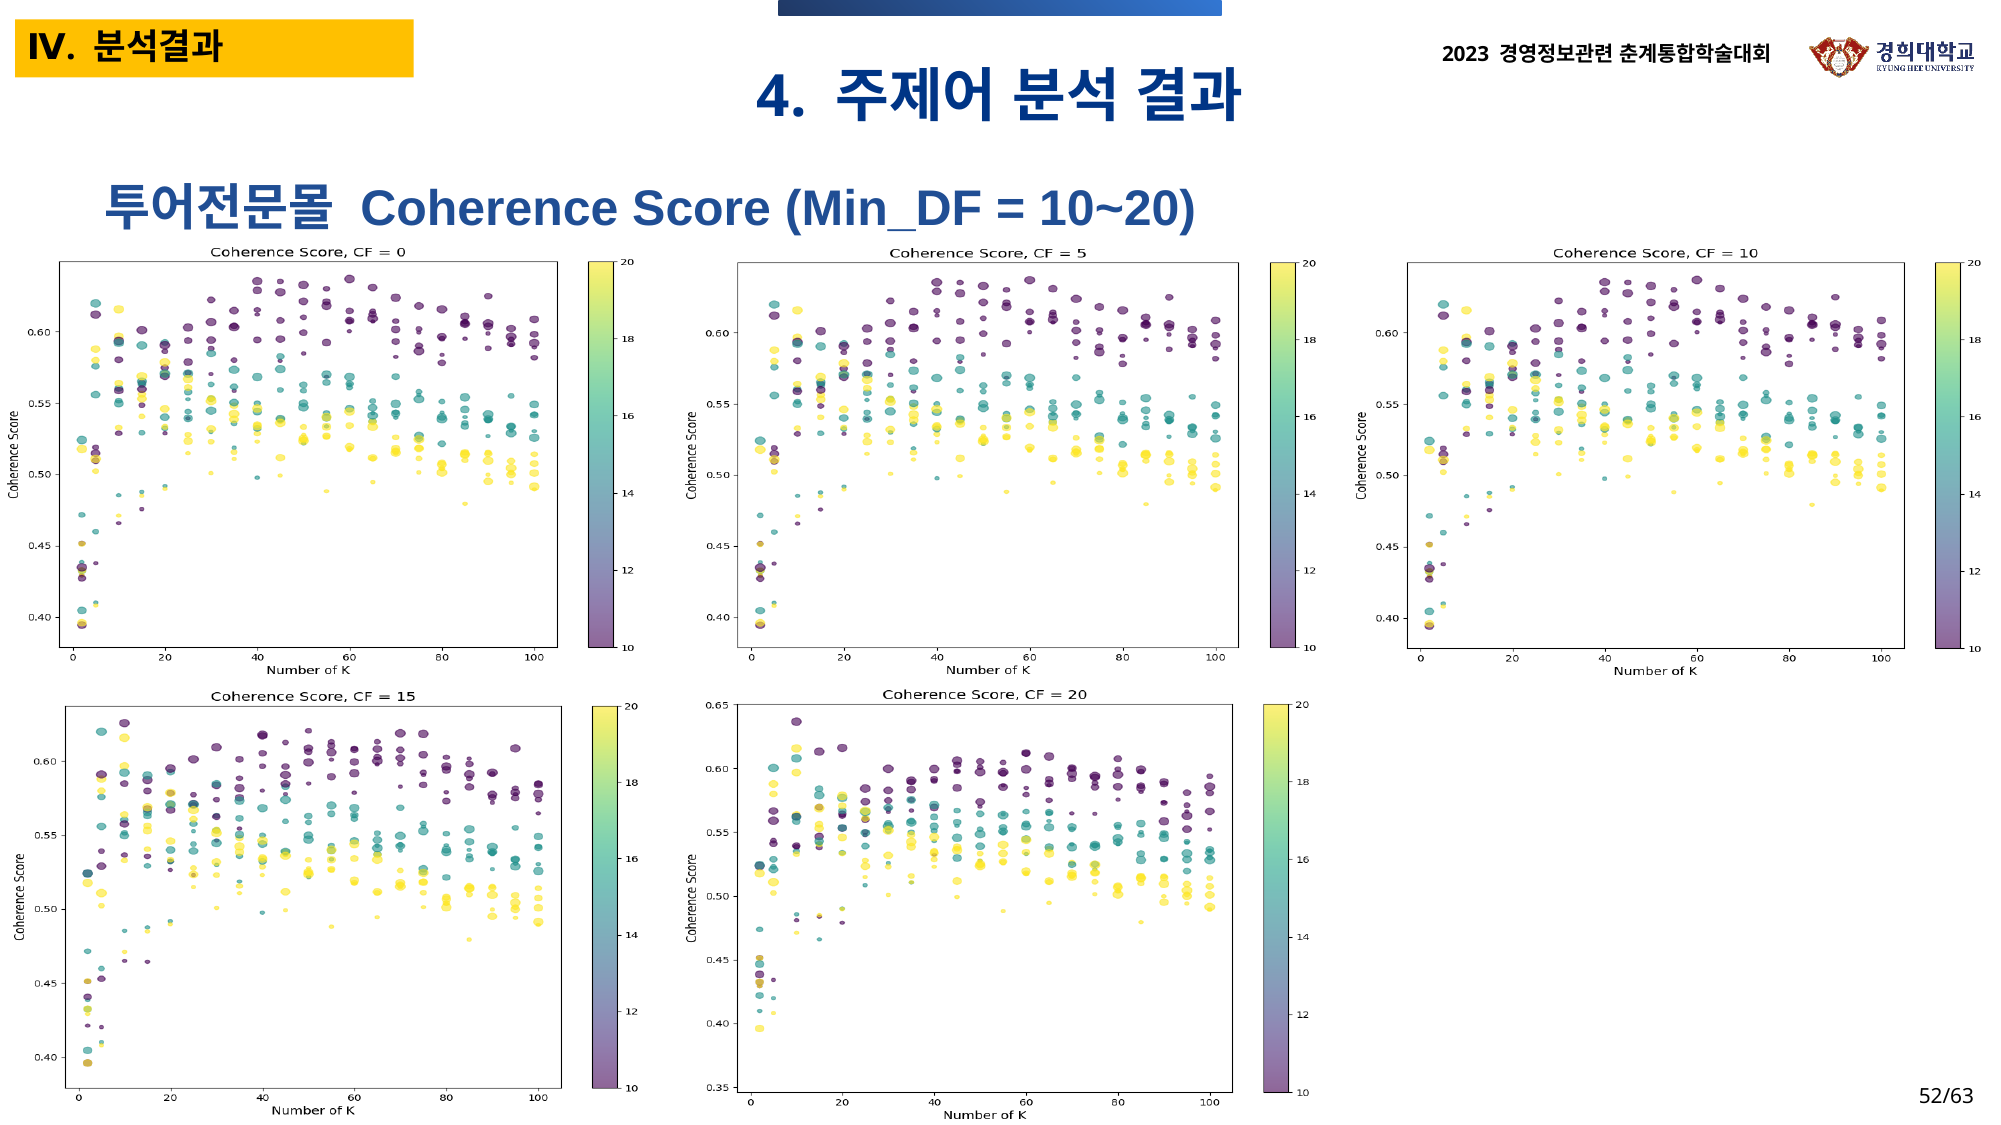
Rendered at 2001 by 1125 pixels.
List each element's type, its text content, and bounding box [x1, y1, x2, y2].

picture [1, 238, 654, 1124]
text_box 투어전문몰 Coherence Score (Min_DF = 10~20) [89, 167, 1494, 243]
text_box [1407, 33, 1974, 78]
text_box [777, 0, 1223, 17]
text_box Ⅳ. 분석결과 [12, 16, 306, 74]
slide_number 52/63 [1538, 1058, 1989, 1119]
picture [672, 238, 1330, 1124]
text_box [15, 19, 414, 78]
picture [1348, 239, 1999, 683]
text_box 4. 주제어 분석 결과 [540, 50, 1459, 136]
